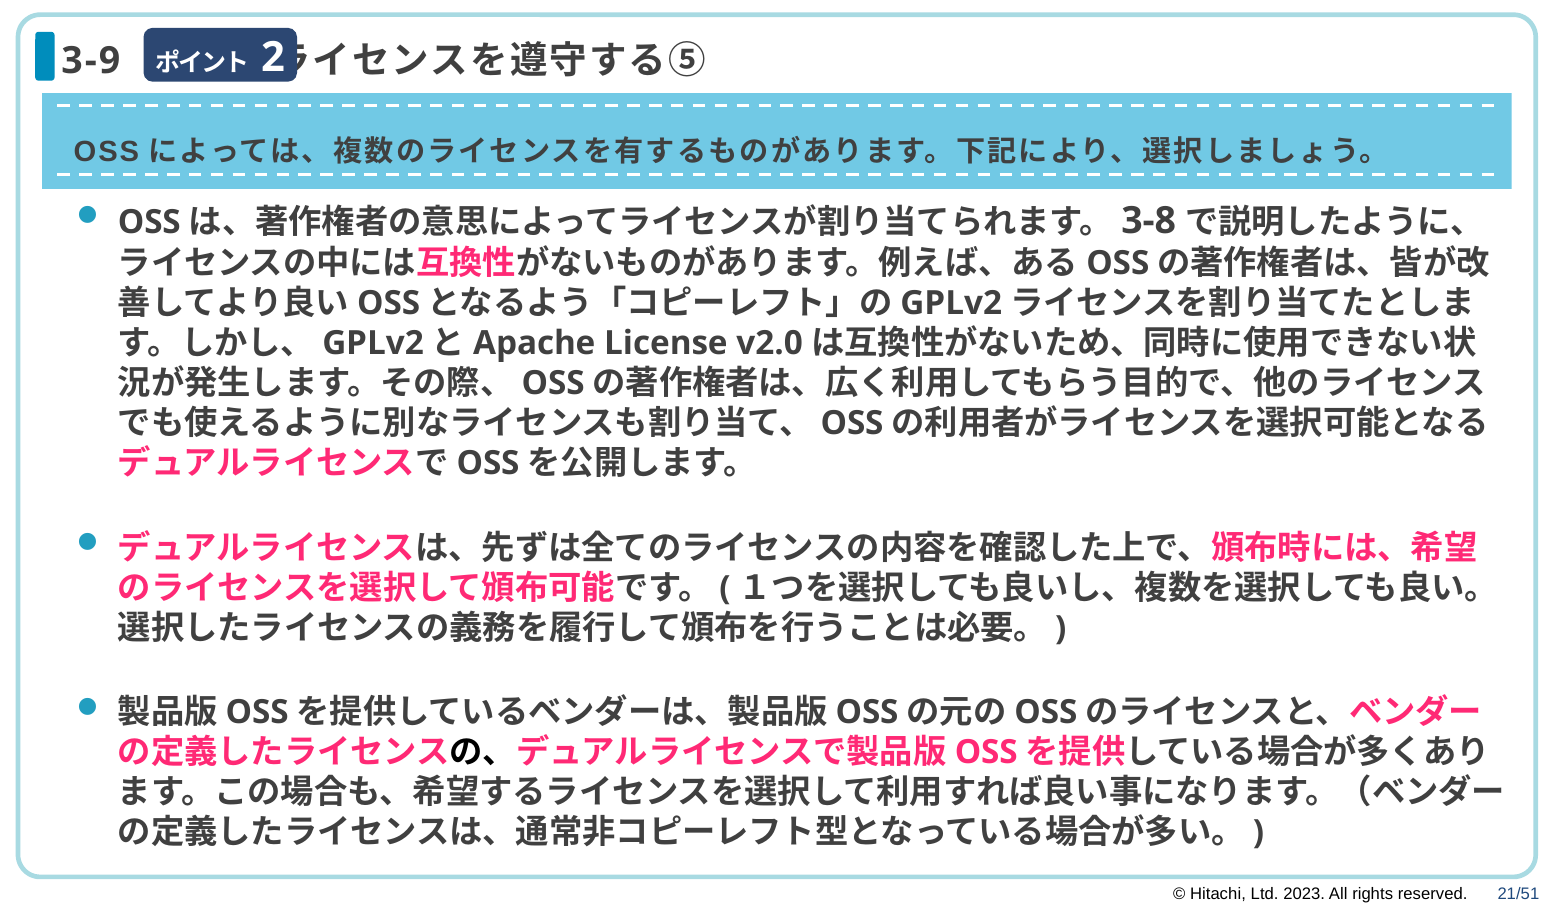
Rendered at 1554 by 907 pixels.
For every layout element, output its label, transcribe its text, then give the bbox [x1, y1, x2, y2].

text_box OSSによっては、複数のライセンスを有するものがあります。下記により、選択しましょう。 [61, 114, 1505, 174]
text_box OSSは、著作権者の意思によってライセンスが割り当てられます。3-8で説明したように、ライセンスの中には互換性がないものがあります。例えば、あるOSSの著作権者は、皆が改善してより良いOSSとなるよう「コピーレフト」のGPLv2ライセンスを割り当てたとします。しかし、GPLv2とApache License v2.0は互換性がないため、同時に使用できない状況が発生します。その際、OSSの著作権者は、広く利用してもらう目的で、他のライセンスでも使えるように別なライセンスも割り当て、OSSの利用者がライセンスを選択可能となるデュアルライセンスでOSSを公開します。 デュアルライセンスは、先ずは全てのライセンスの内容を確認した上で、頒布時には、希望のライセンスを選択して頒布可能です。(１つを選択しても良いし、複数を選択しても良い。選択したライセンスの義務を履行して頒布を行うことは必要。) 製品版OSSを提供しているベンダーは、製品版OSSの元のOSSのライセンスと、ベンダーの定義したライセンスの、デュアルライセンスで製品版OSSを提供している場合が多くあります。この場合も、希望するライセンスを選択して利用すれば良い事になります。（ベンダーの定義したライセンスは、通常非コピーレフト型となっている場合が多い。) [61, 188, 1521, 858]
text_box ポイント 2 [143, 27, 298, 82]
title 3-9 ライセンスを遵守する⑤ [46, 34, 1521, 91]
text_box [42, 93, 1512, 189]
